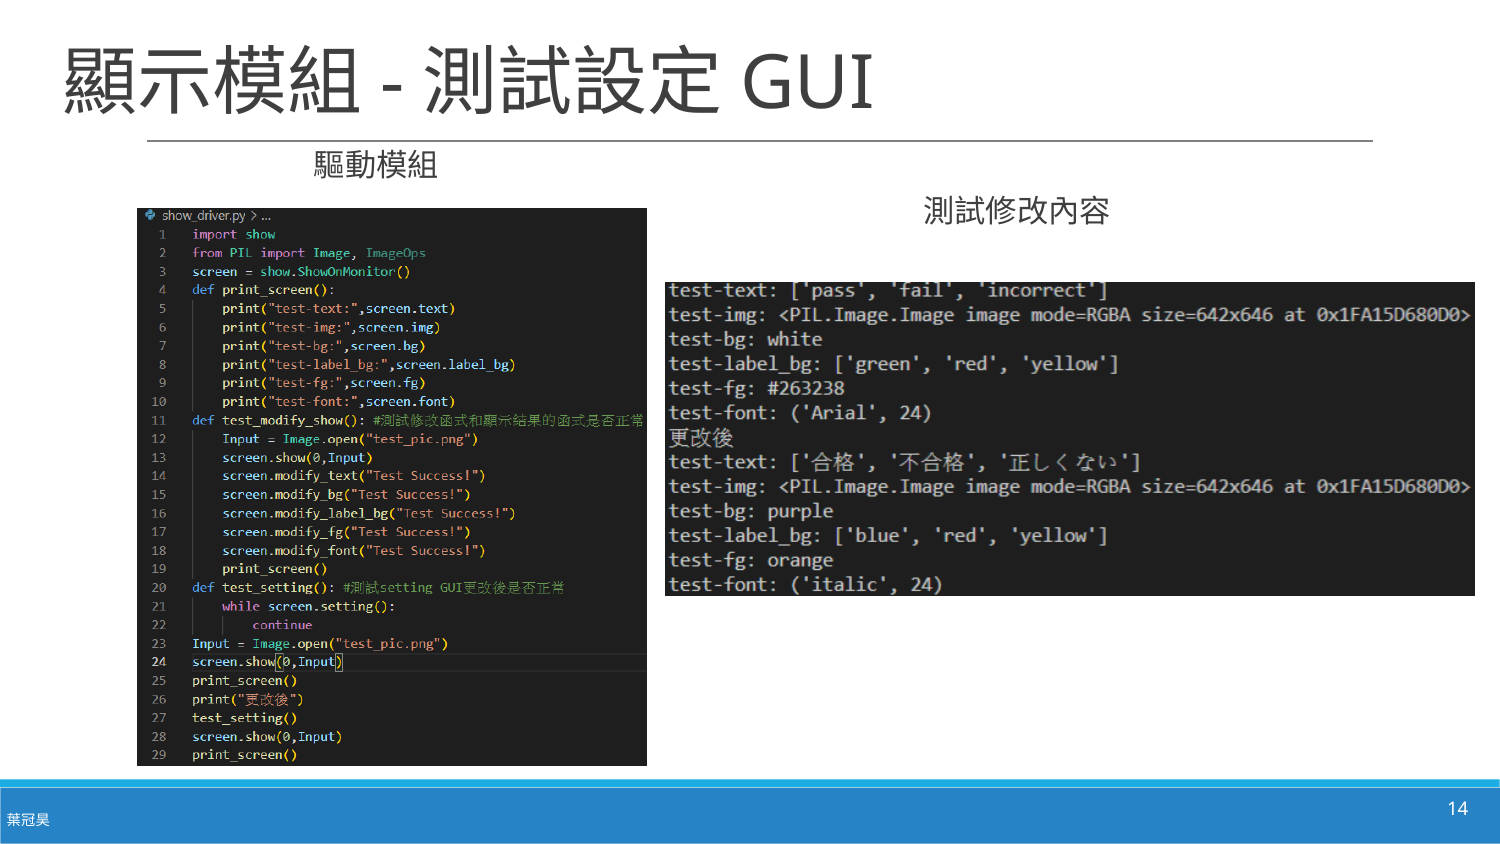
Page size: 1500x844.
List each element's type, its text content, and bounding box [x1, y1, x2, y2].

picture [136, 207, 647, 767]
title 顯示模組-測試設定GUI [51, 35, 1449, 130]
list 驅動模組 [137, 121, 616, 199]
slide_number 14 [1389, 777, 1480, 842]
list 葉冠昊 [6, 796, 236, 834]
list 測試修改內容 [777, 167, 1257, 245]
picture [665, 282, 1476, 596]
